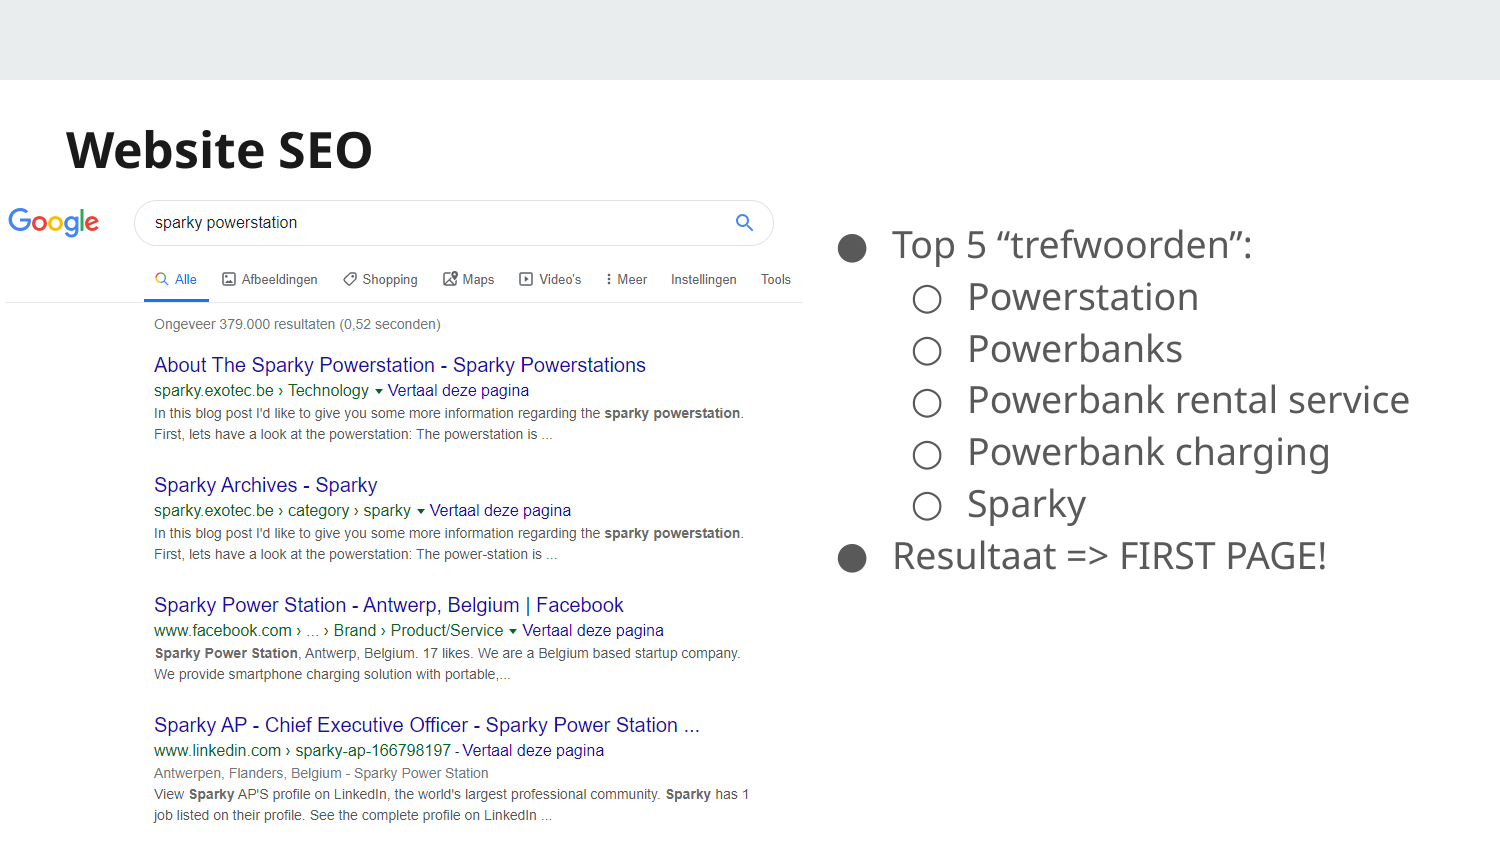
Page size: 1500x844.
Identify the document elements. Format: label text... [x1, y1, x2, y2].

subtitle Top 5 “trefwoorden”: Powerstation Powerbanks Powerbank rental service Powerbank charging Sparky Resultaat => FIRST PAGE! [808, 199, 1500, 760]
title Website SEO [51, 103, 1449, 246]
picture [4, 187, 803, 838]
